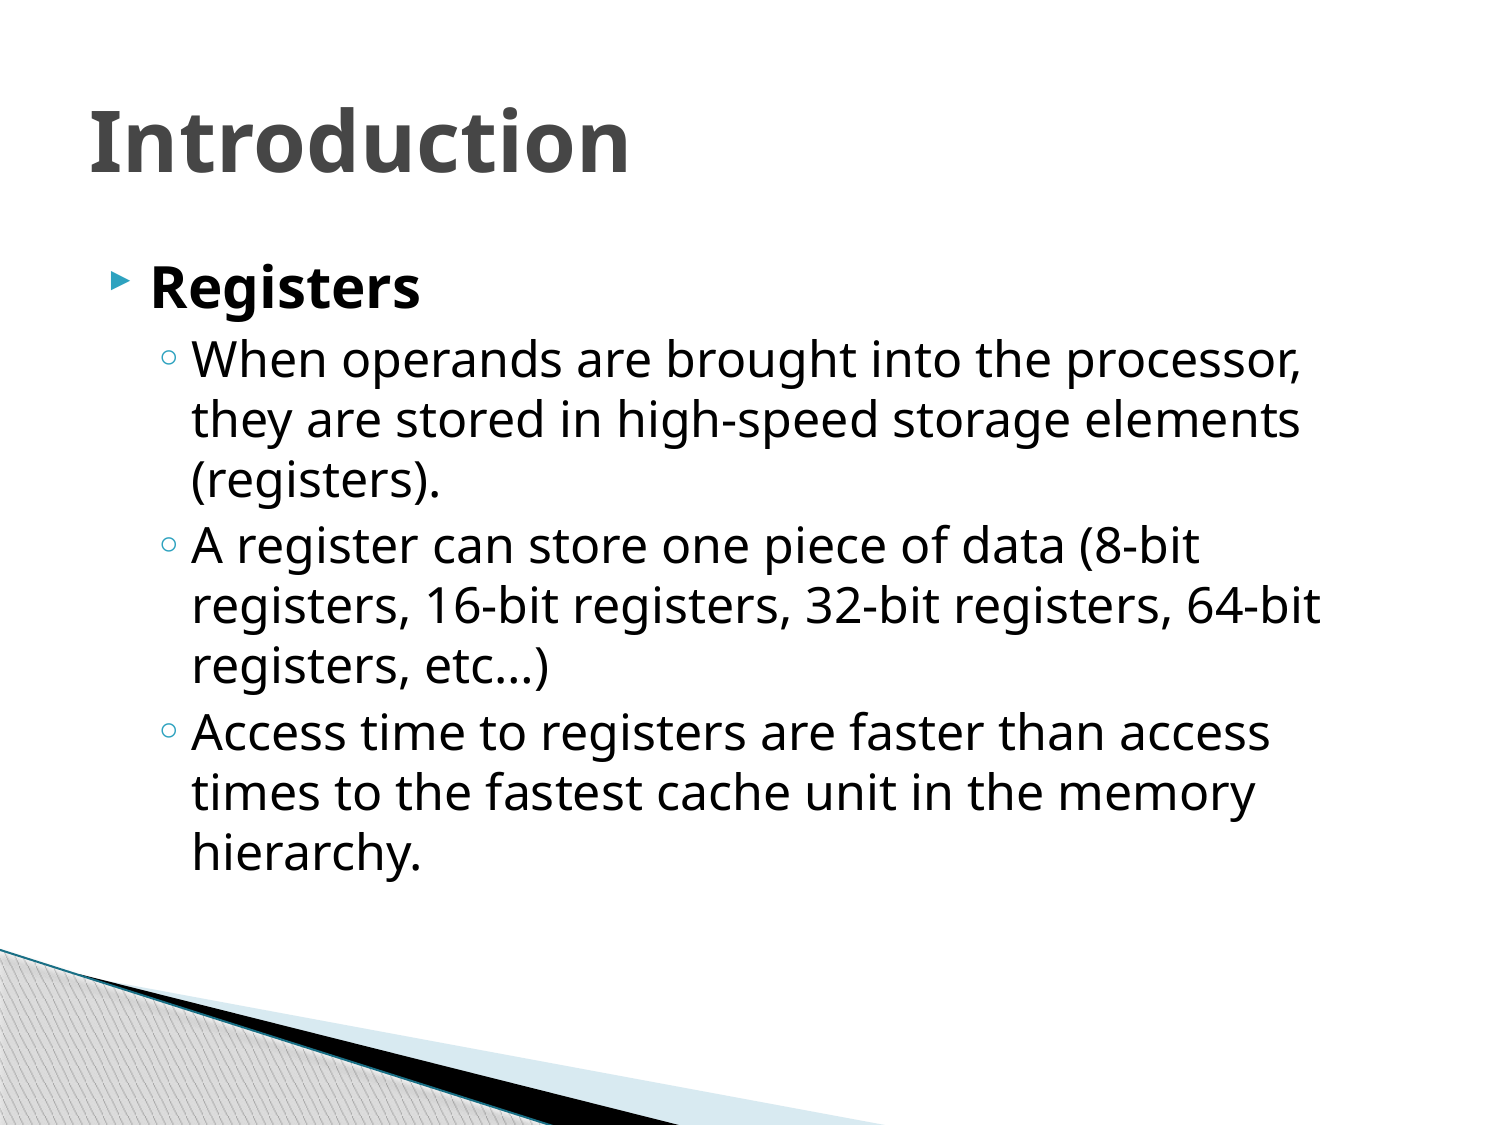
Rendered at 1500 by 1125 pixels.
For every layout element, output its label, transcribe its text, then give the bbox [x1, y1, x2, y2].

list Registers When operands are brought into the processor, they are stored in high-speed storage elements (registers). A register can store one piece of data (8-bit registers, 16-bit registers, 32-bit registers, 64-bit registers, etc…) Access time to registers are faster than access times to the fastest cache unit in the memory hierarchy. [75, 243, 1425, 986]
title Introduction [75, 45, 1425, 233]
